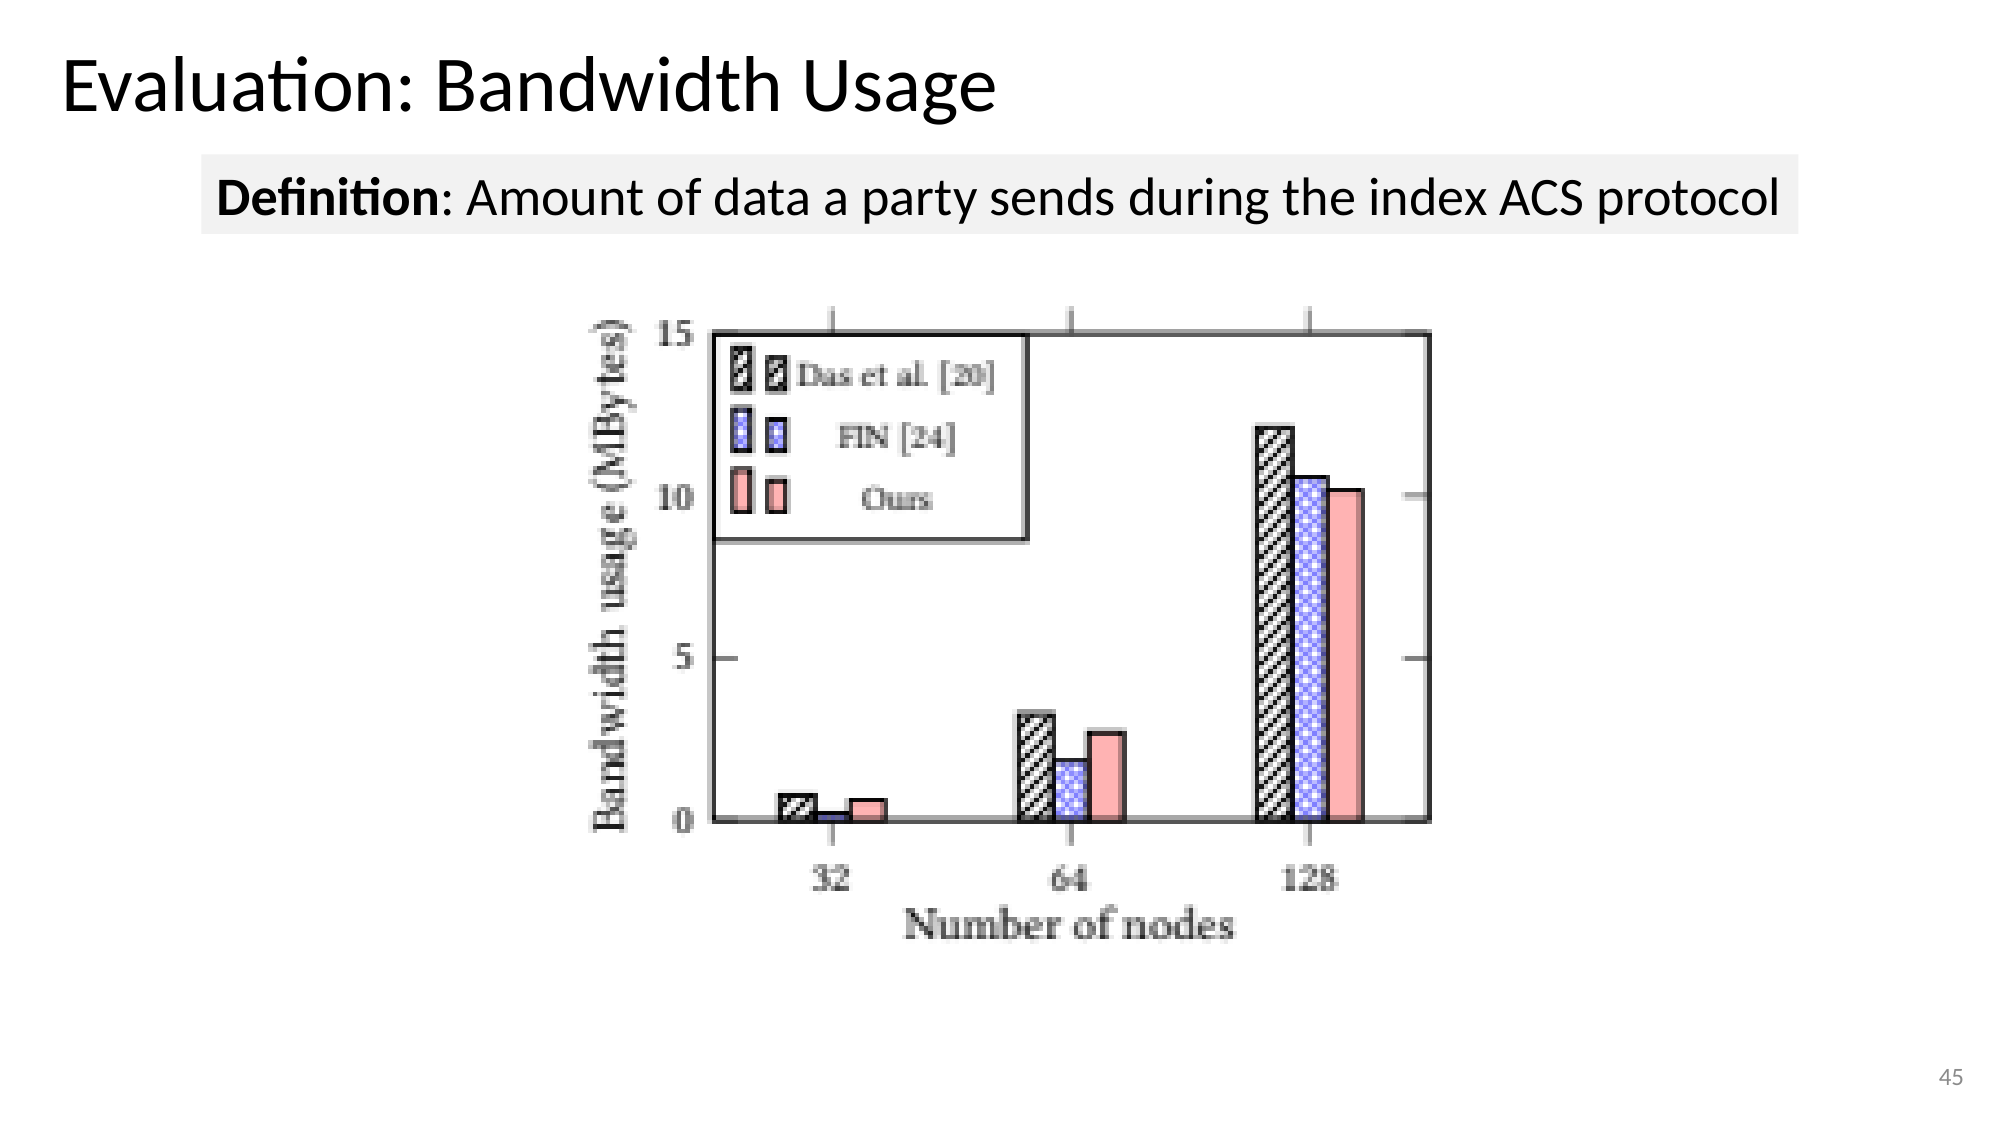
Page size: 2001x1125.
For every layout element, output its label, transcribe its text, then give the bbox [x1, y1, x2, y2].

text_box Definition: Amount of data a party sends during the index ACS protocol [201, 154, 1799, 234]
text_box Evaluation: Bandwidth Usage [46, 21, 1980, 150]
picture [549, 276, 1476, 958]
slide_number 45 [1529, 1045, 1980, 1106]
